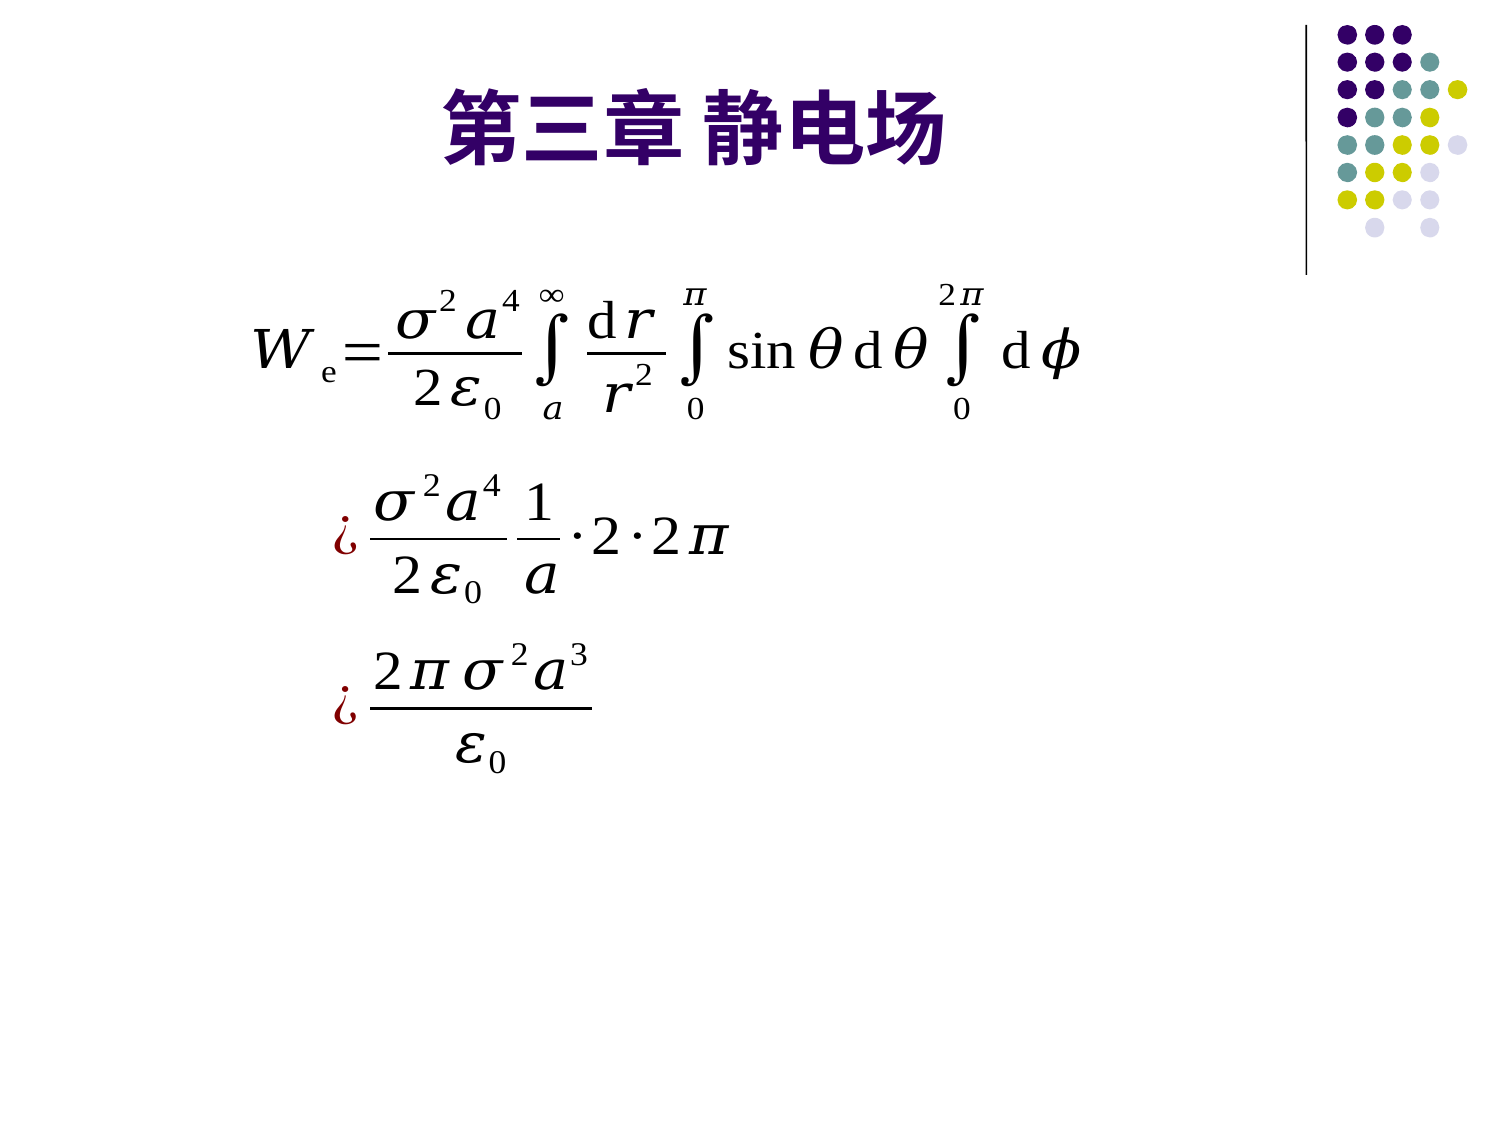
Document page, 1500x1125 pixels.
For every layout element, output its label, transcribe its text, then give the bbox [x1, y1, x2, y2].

text_box 第三章 静电场 [75, 20, 1313, 233]
